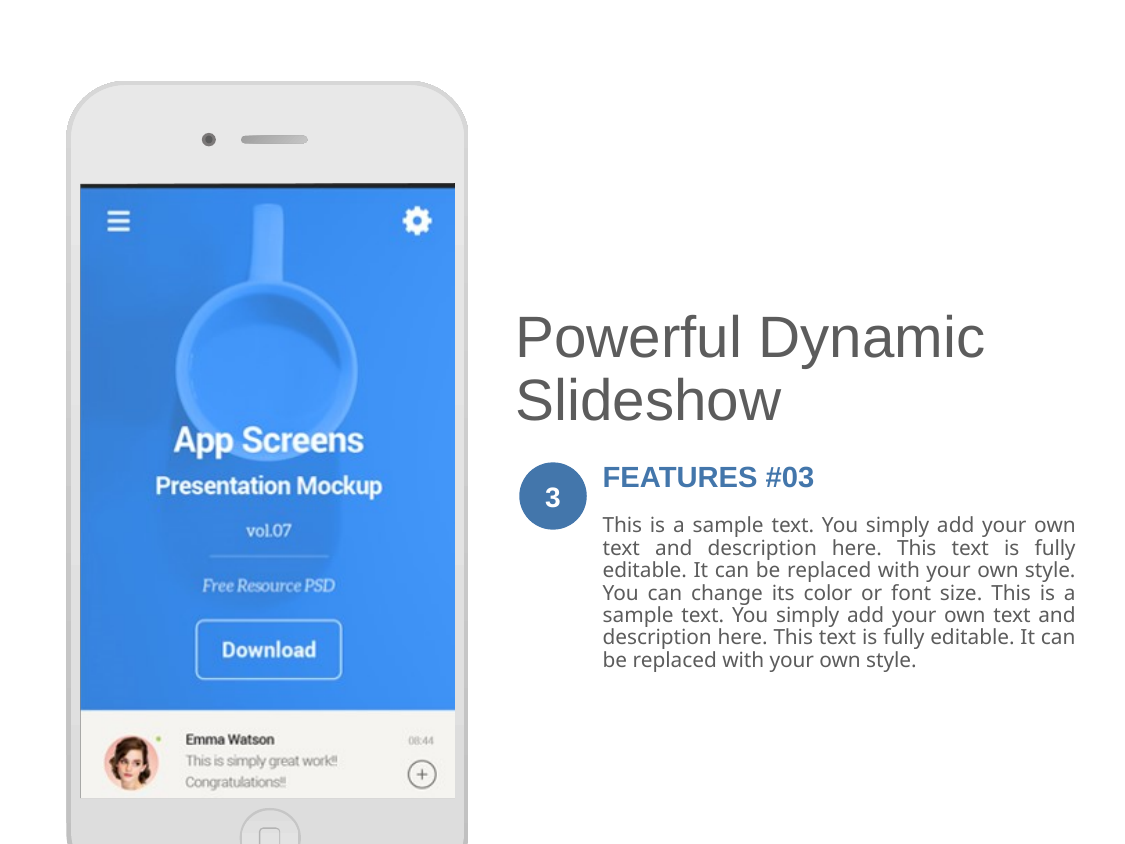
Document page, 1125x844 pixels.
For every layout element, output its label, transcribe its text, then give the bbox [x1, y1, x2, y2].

picture [80, 182, 456, 799]
text_box FEATURES #03 This is a sample text. You simply add your own text and description here. This text is fully editable. It can be replaced with your own style. You can change its color or font size. This is a sample text. You simply add your own text and description here. This text is fully editable. It can be replaced with your own style. [602, 462, 1076, 672]
text_box 3 [517, 460, 589, 532]
text_box Powerful Dynamic Slideshow [515, 306, 1076, 433]
